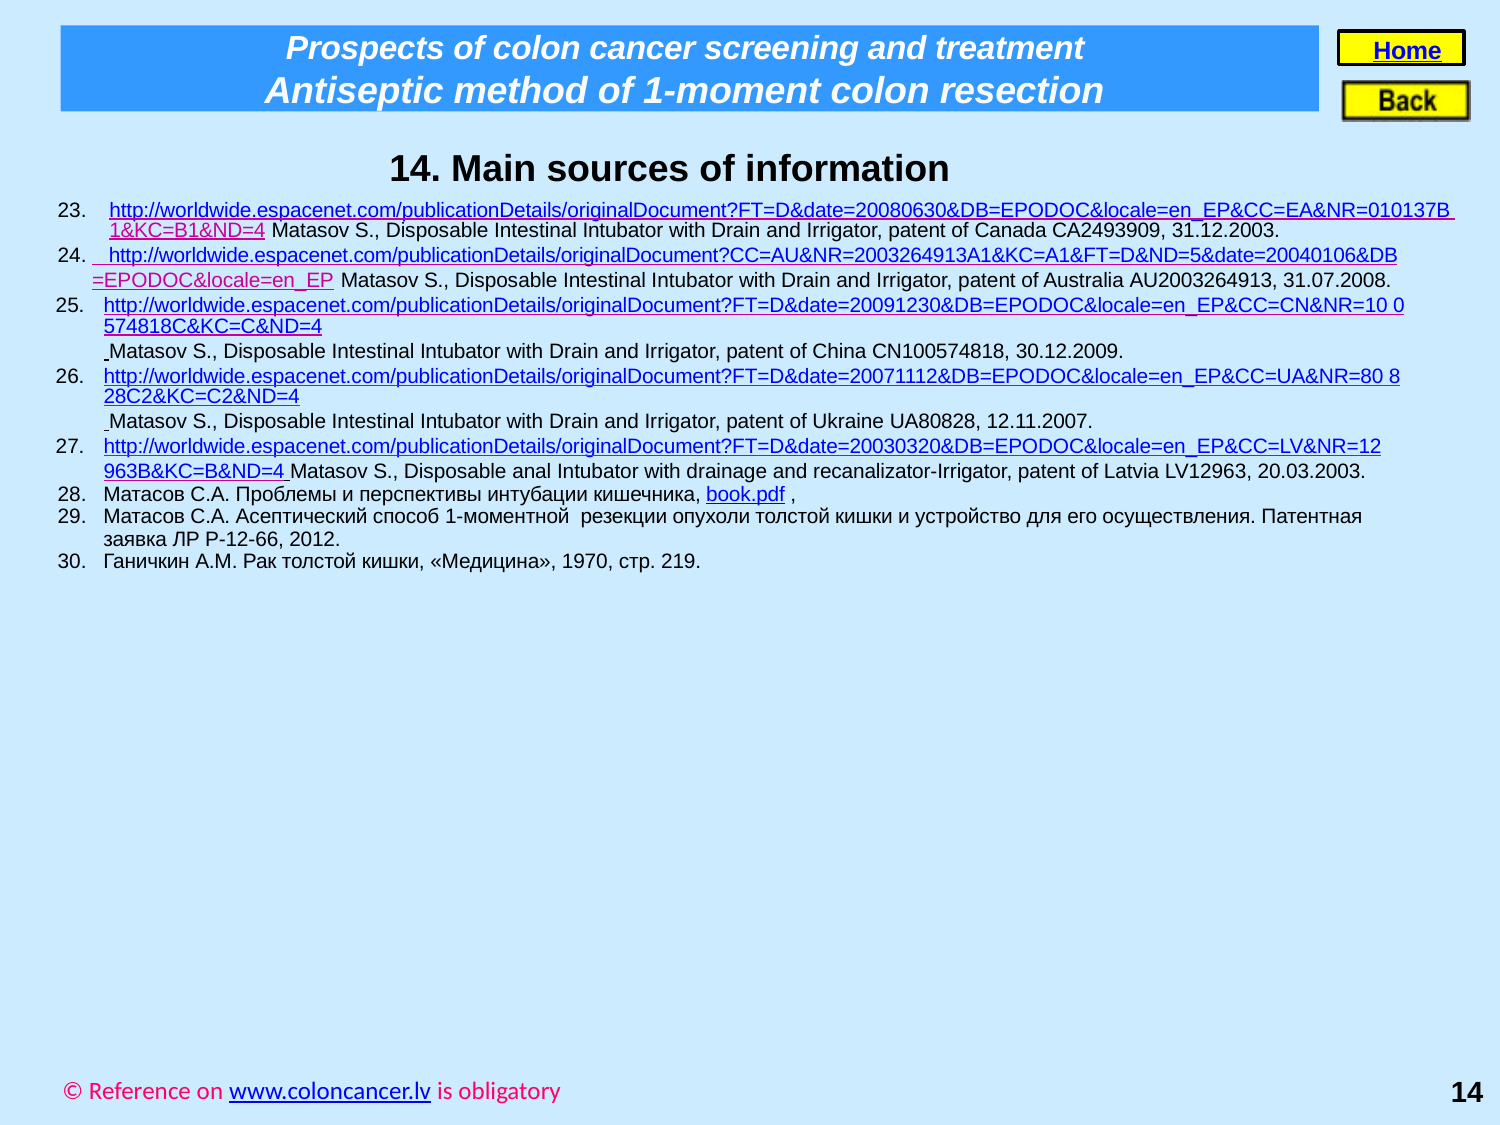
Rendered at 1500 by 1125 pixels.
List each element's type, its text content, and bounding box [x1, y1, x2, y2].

text_box 14. Main sources of information http://worldwide.espacenet.com/publicationDetails/originalDocument?FT=D&date=20080630&DB=EPODOC&locale=en_EP&CC=EA&NR=010137B 1&KC=B1&ND=4 Matasov S., Disposable Intestinal Intubator with Drain and Irrigator, patent of Canada CA2493909, 31.12.2003. http://worldwide.espacenet.com/publicationDetails/originalDocument?CC=AU&NR=2003264913A1&KC=A1&FT=D&ND=5&date=20040106&DB =EPODOC&locale=en_EP Matasov S., Disposable Intestinal Intubator with Drain and Irrigator, patent of Australia AU2003264913, 31.07.2008. http://worldwide.espacenet.com/publicationDetails/originalDocument?FT=D&date=20091230&DB=EPODOC&locale=en_EP&CC=CN&NR=10 0574818C&KC=C&ND=4 Matasov S., Disposable Intestinal Intubator with Drain and Irrigator, patent of China CN100574818, 30.12.2009. http://worldwide.espacenet.com/publicationDetails/originalDocument?FT=D&date=20071112&DB=EPODOC&locale=en_EP&CC=UA&NR=80 828C2&KC=C2&ND=4 Matasov S., Disposable Intestinal Intubator with Drain and Irrigator, patent of Ukraine UA80828, 12.11.2007. http://worldwide.espacenet.com/publicationDetails/originalDocument?FT=D&date=20030320&DB=EPODOC&locale=en_EP&CC=LV&NR=12963B&KC=B&ND=4 Matasov S., Disposable anal Intubator with drainage and recanalizator-Irrigator, patent of Latvia LV12963, 20.03.2003. Матасов С.А. Проблемы и перспективы интубации кишечника, book.pdf , Матасов С.А. Асептический способ 1-моментной резекции опухоли толстой кишки и устройство для его осуществления. Патентная заявка ЛР Р-12-66, 2012. Ганичкин А.М. Рак толстой кишки, «Медицина», 1970, стр. 219. [55, 129, 1468, 532]
slide_number 14 [1446, 1072, 1488, 1125]
picture [1341, 80, 1471, 122]
text_box © Reference on www.coloncancer.lv is obligatory [62, 1067, 650, 1112]
text_box Prospects of colon cancer screening and treatment Antiseptic method of 1-moment colon resection [60, 25, 1319, 112]
text_box Home [1338, 31, 1464, 65]
